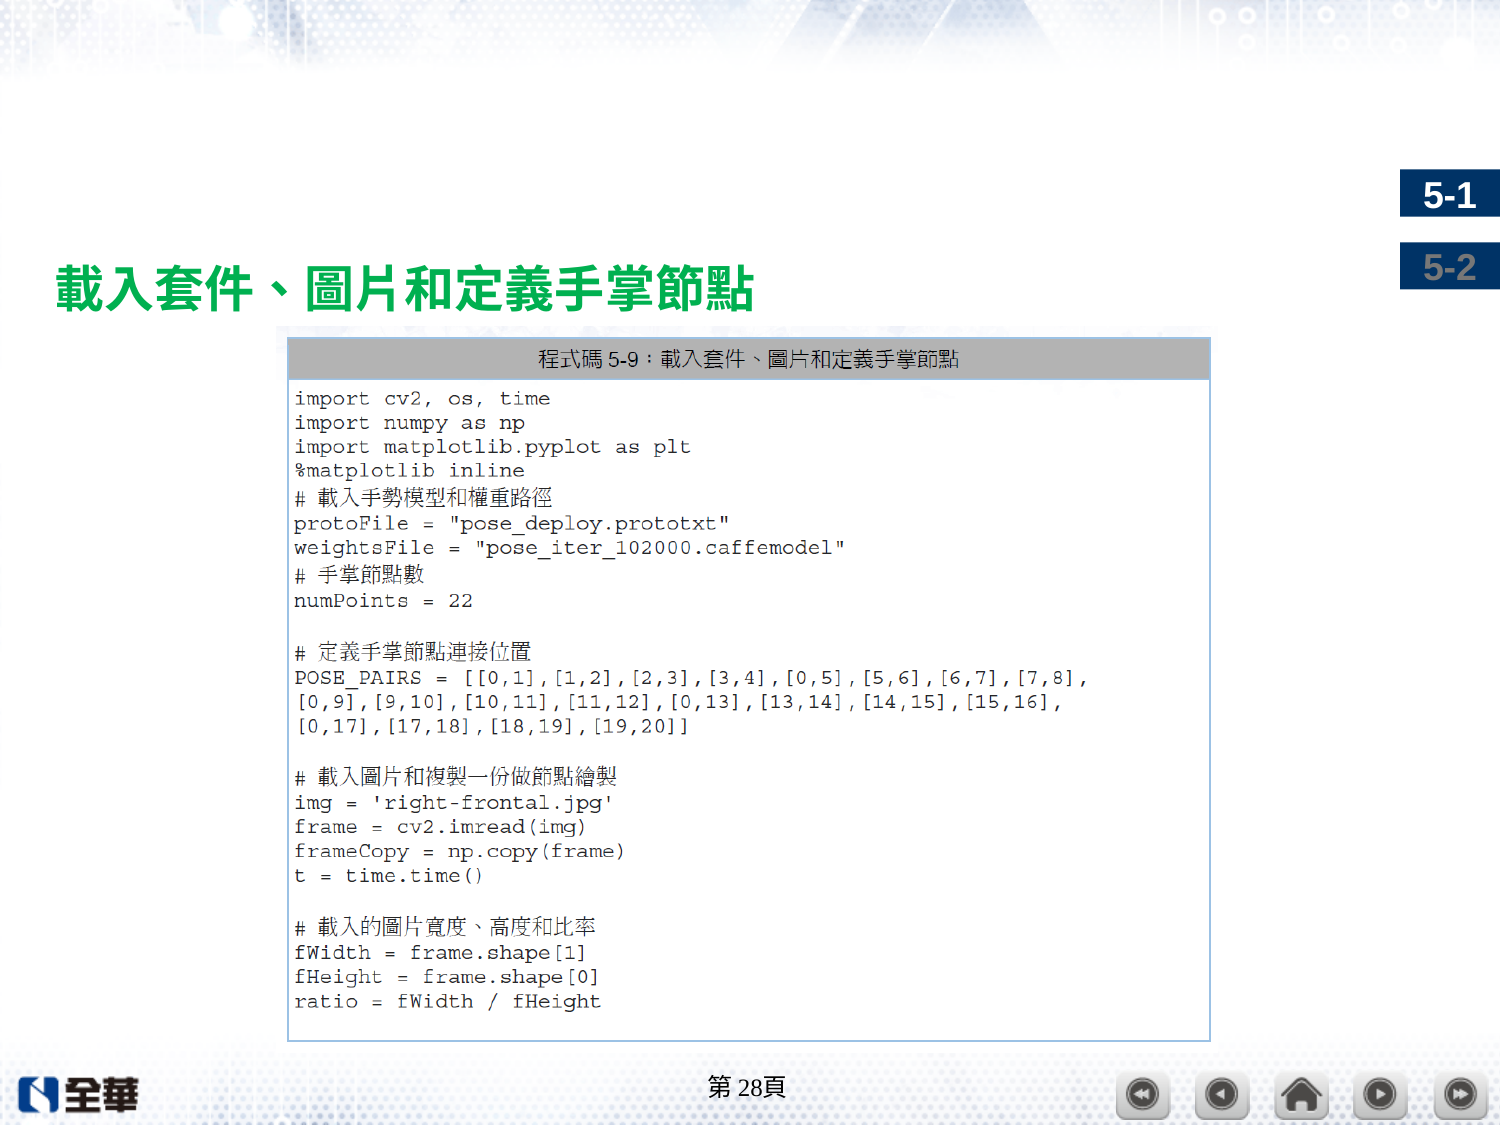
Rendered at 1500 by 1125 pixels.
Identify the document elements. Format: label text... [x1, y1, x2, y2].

picture [0, 0, 1500, 1125]
list 載入套件、圖片和定義手掌節點 [29, 219, 1386, 1048]
